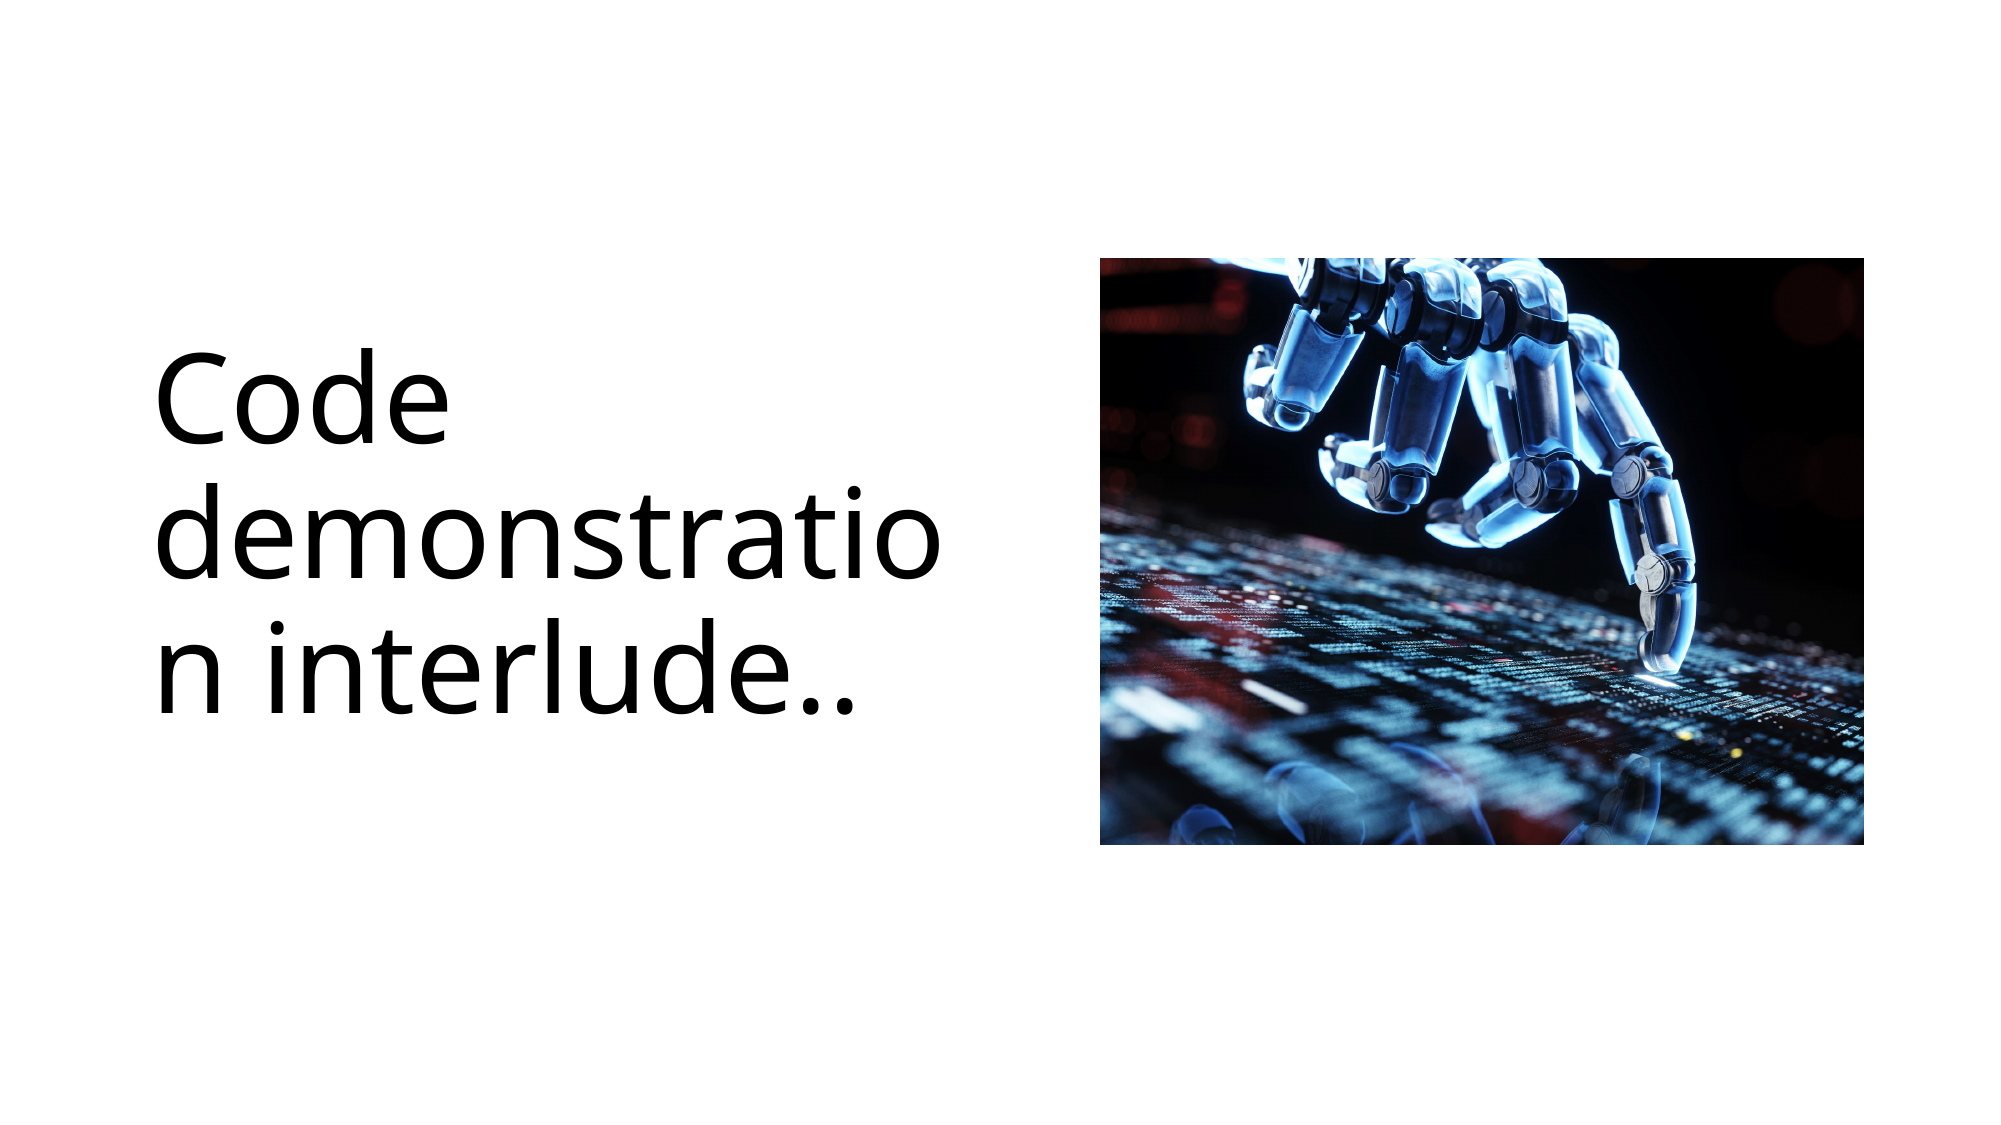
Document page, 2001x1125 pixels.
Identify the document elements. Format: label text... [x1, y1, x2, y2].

picture [1100, 258, 1864, 845]
title Code demonstration interlude.. [136, 280, 1031, 749]
